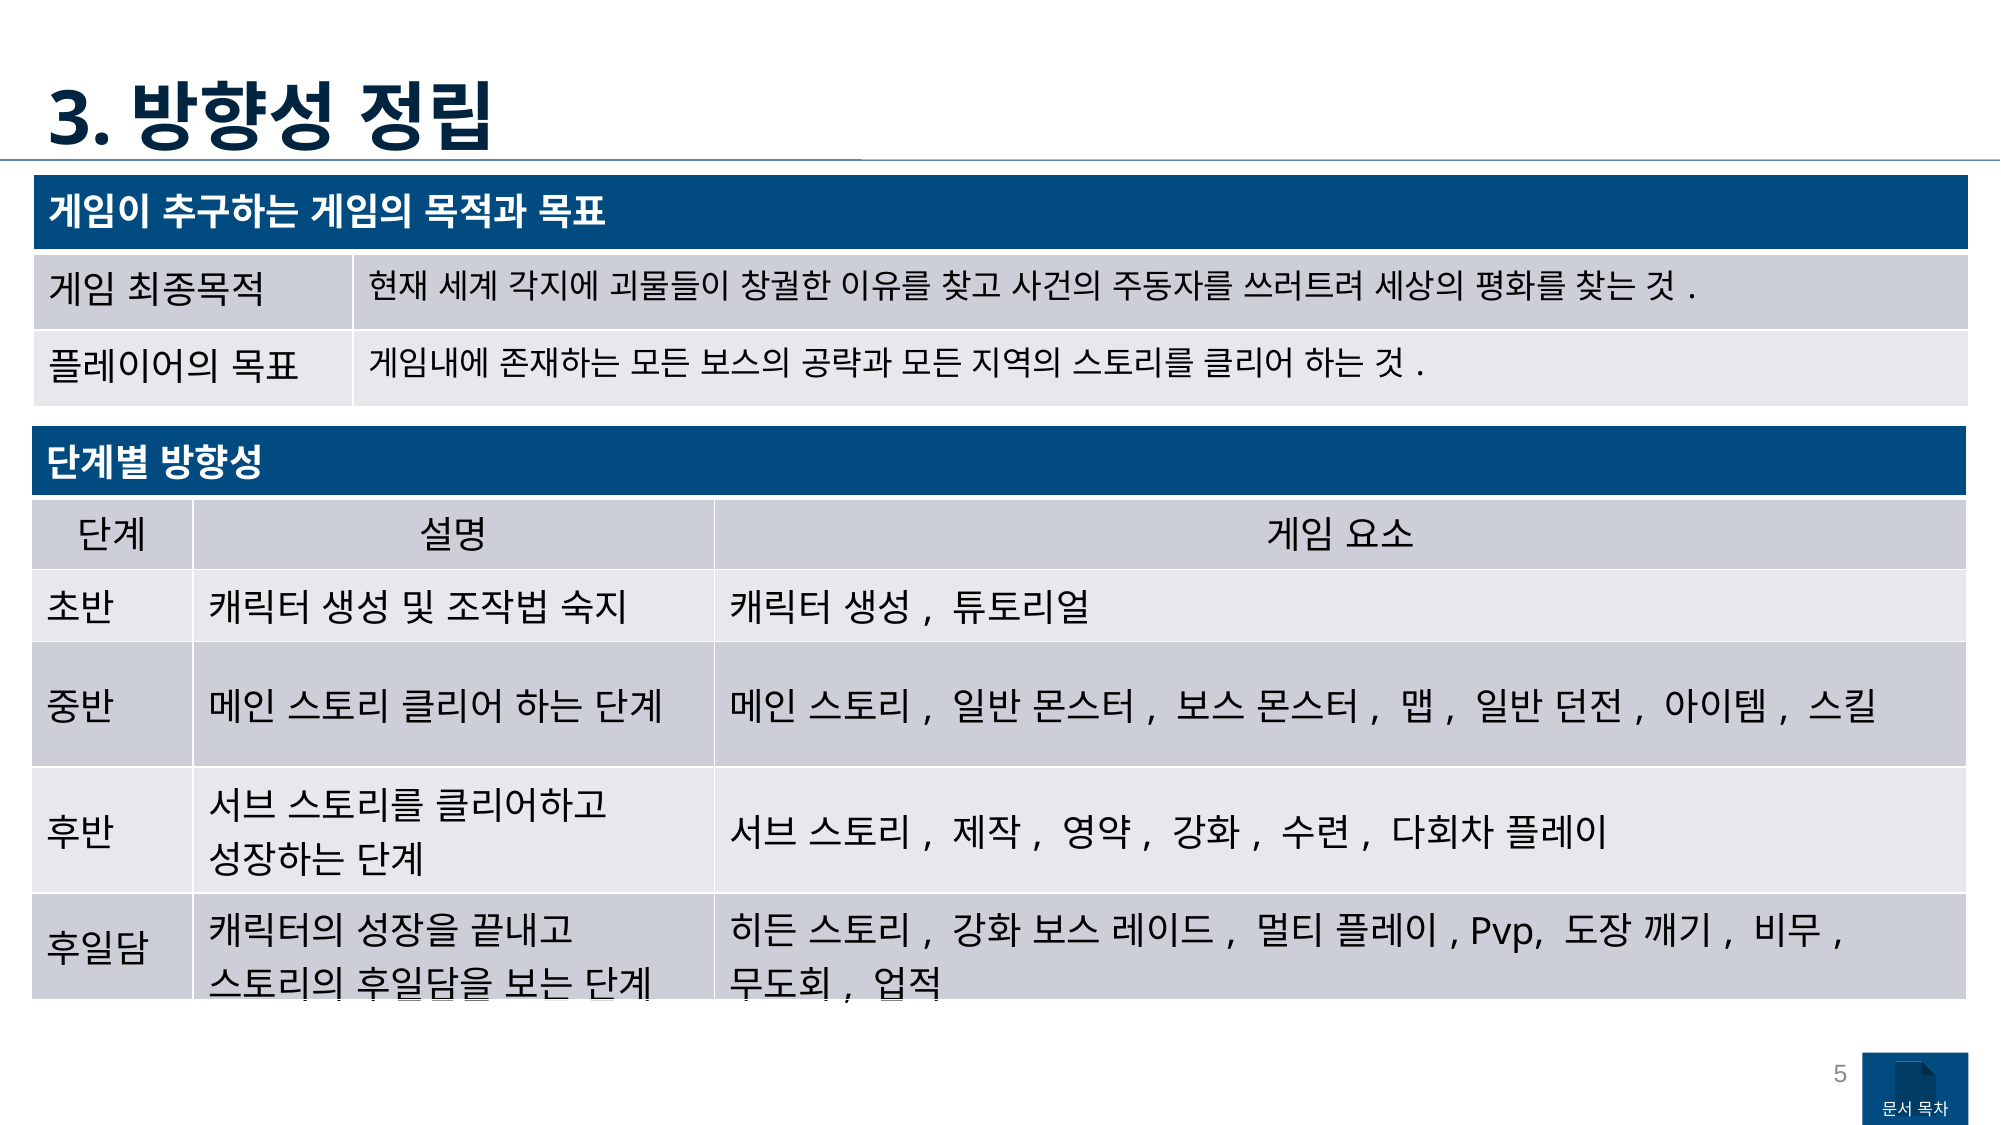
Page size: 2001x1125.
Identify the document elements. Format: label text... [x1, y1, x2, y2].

table_cell 현재 세계 각지에 괴물들이 창궐한 이유를 찾고 사건의 주동자를 쓰러트려 세상의 평화를 찾는 것. [354, 255, 1968, 329]
table_cell 메인 스토리, 일반 몬스터, 보스 몬스터, 맵, 일반 던전, 아이템, 스킬 [715, 642, 1966, 766]
table_cell 중반 [32, 642, 192, 766]
table_header 게임이 추구하는 게임의 목적과 목표 [34, 175, 1968, 249]
table_cell 초반 [32, 570, 192, 641]
table_cell 게임 요소 [715, 500, 1966, 569]
table_cell 후일담 [32, 894, 192, 999]
table_cell 메인 스토리 클리어 하는 단계 [194, 642, 714, 766]
table_cell 서브 스토리, 제작, 영약, 강화, 수련, 다회차 플레이 [715, 768, 1966, 892]
table_cell 캐릭터 생성, 튜토리얼 [715, 570, 1966, 641]
slide_number 5 [1412, 1042, 1863, 1103]
table_cell 설명 [194, 500, 714, 569]
table_cell 후반 [32, 768, 192, 892]
text_box 3.방향성 정립 [33, 161, 651, 168]
text_box 문서 목차 [1861, 1052, 1970, 1125]
table_cell 플레이어의 목표 [34, 331, 352, 406]
table_cell 단계 [32, 500, 192, 569]
text_box 3.방향성 정립 [33, 62, 651, 159]
table_cell 히든 스토리, 강화 보스 레이드, 멀티 플레이, Pvp, 도장 깨기, 비무, 무도회, 업적 [715, 894, 1966, 999]
table_cell 게임 최종목적 [34, 255, 352, 329]
table_cell 서브 스토리를 클리어하고 성장하는 단계 [194, 768, 714, 892]
table_cell 캐릭터의 성장을 끝내고 스토리의 후일담을 보는 단계 [194, 894, 714, 999]
table_header 단계별 방향성 [32, 426, 1966, 495]
table_cell 캐릭터 생성 및 조작법 숙지 [194, 570, 714, 641]
table_cell 게임내에 존재하는 모든 보스의 공략과 모든 지역의 스토리를 클리어 하는 것. [354, 331, 1968, 406]
